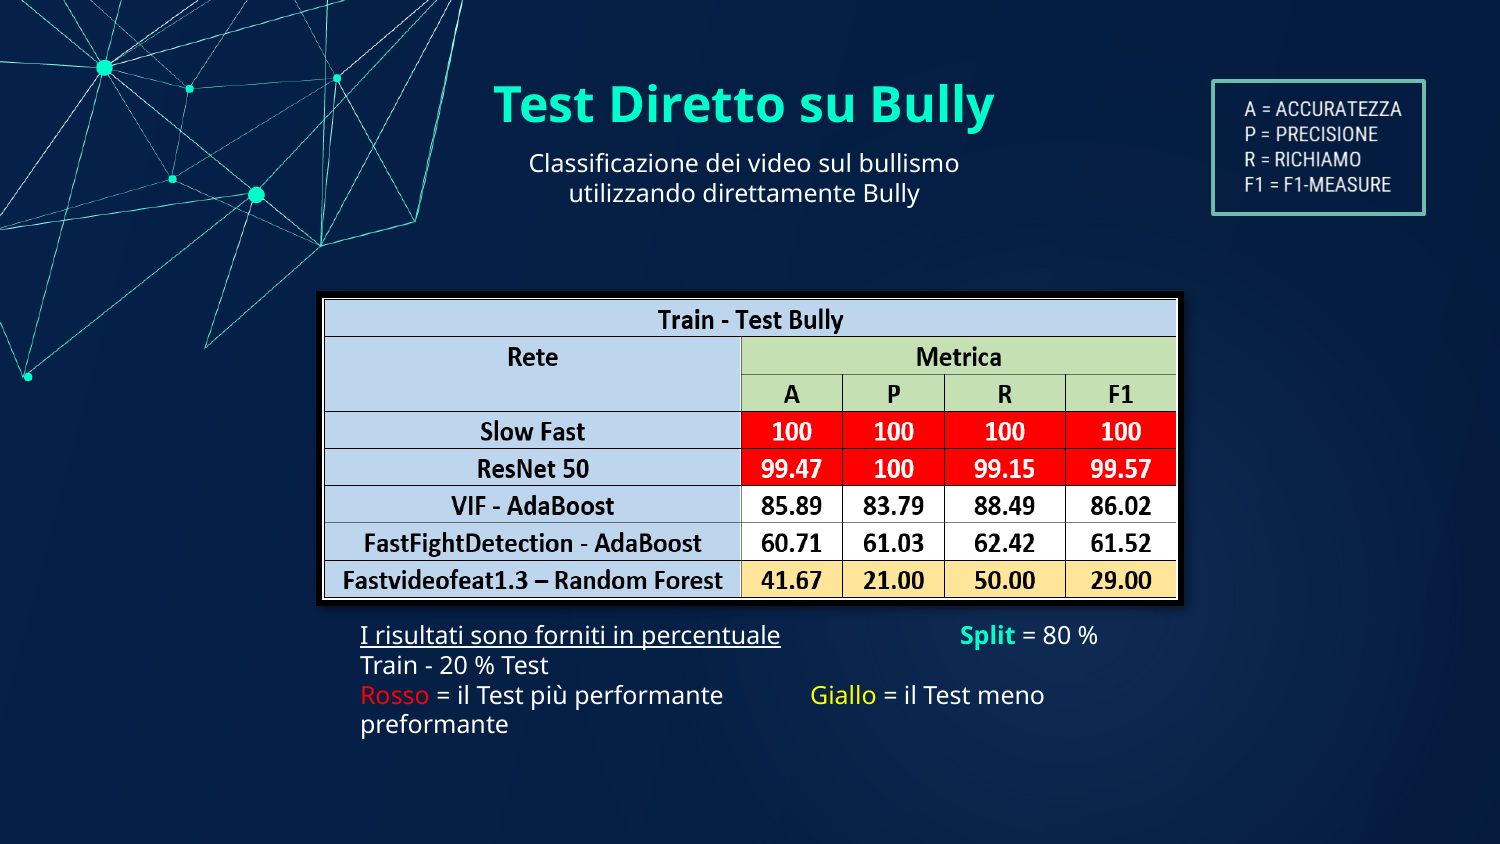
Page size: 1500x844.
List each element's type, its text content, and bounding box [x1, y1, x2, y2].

text_box I risultati sono forniti in percentuale Split = 80 % Train - 20 % Test Rosso = il Test più performante Giallo = il Test meno preformante [345, 616, 1155, 747]
title Test Diretto su Bully [316, 57, 1173, 140]
text_box Classificazione dei video sul bullismo utilizzando direttamente Bully [459, 139, 1030, 215]
picture [0, 0, 1500, 844]
